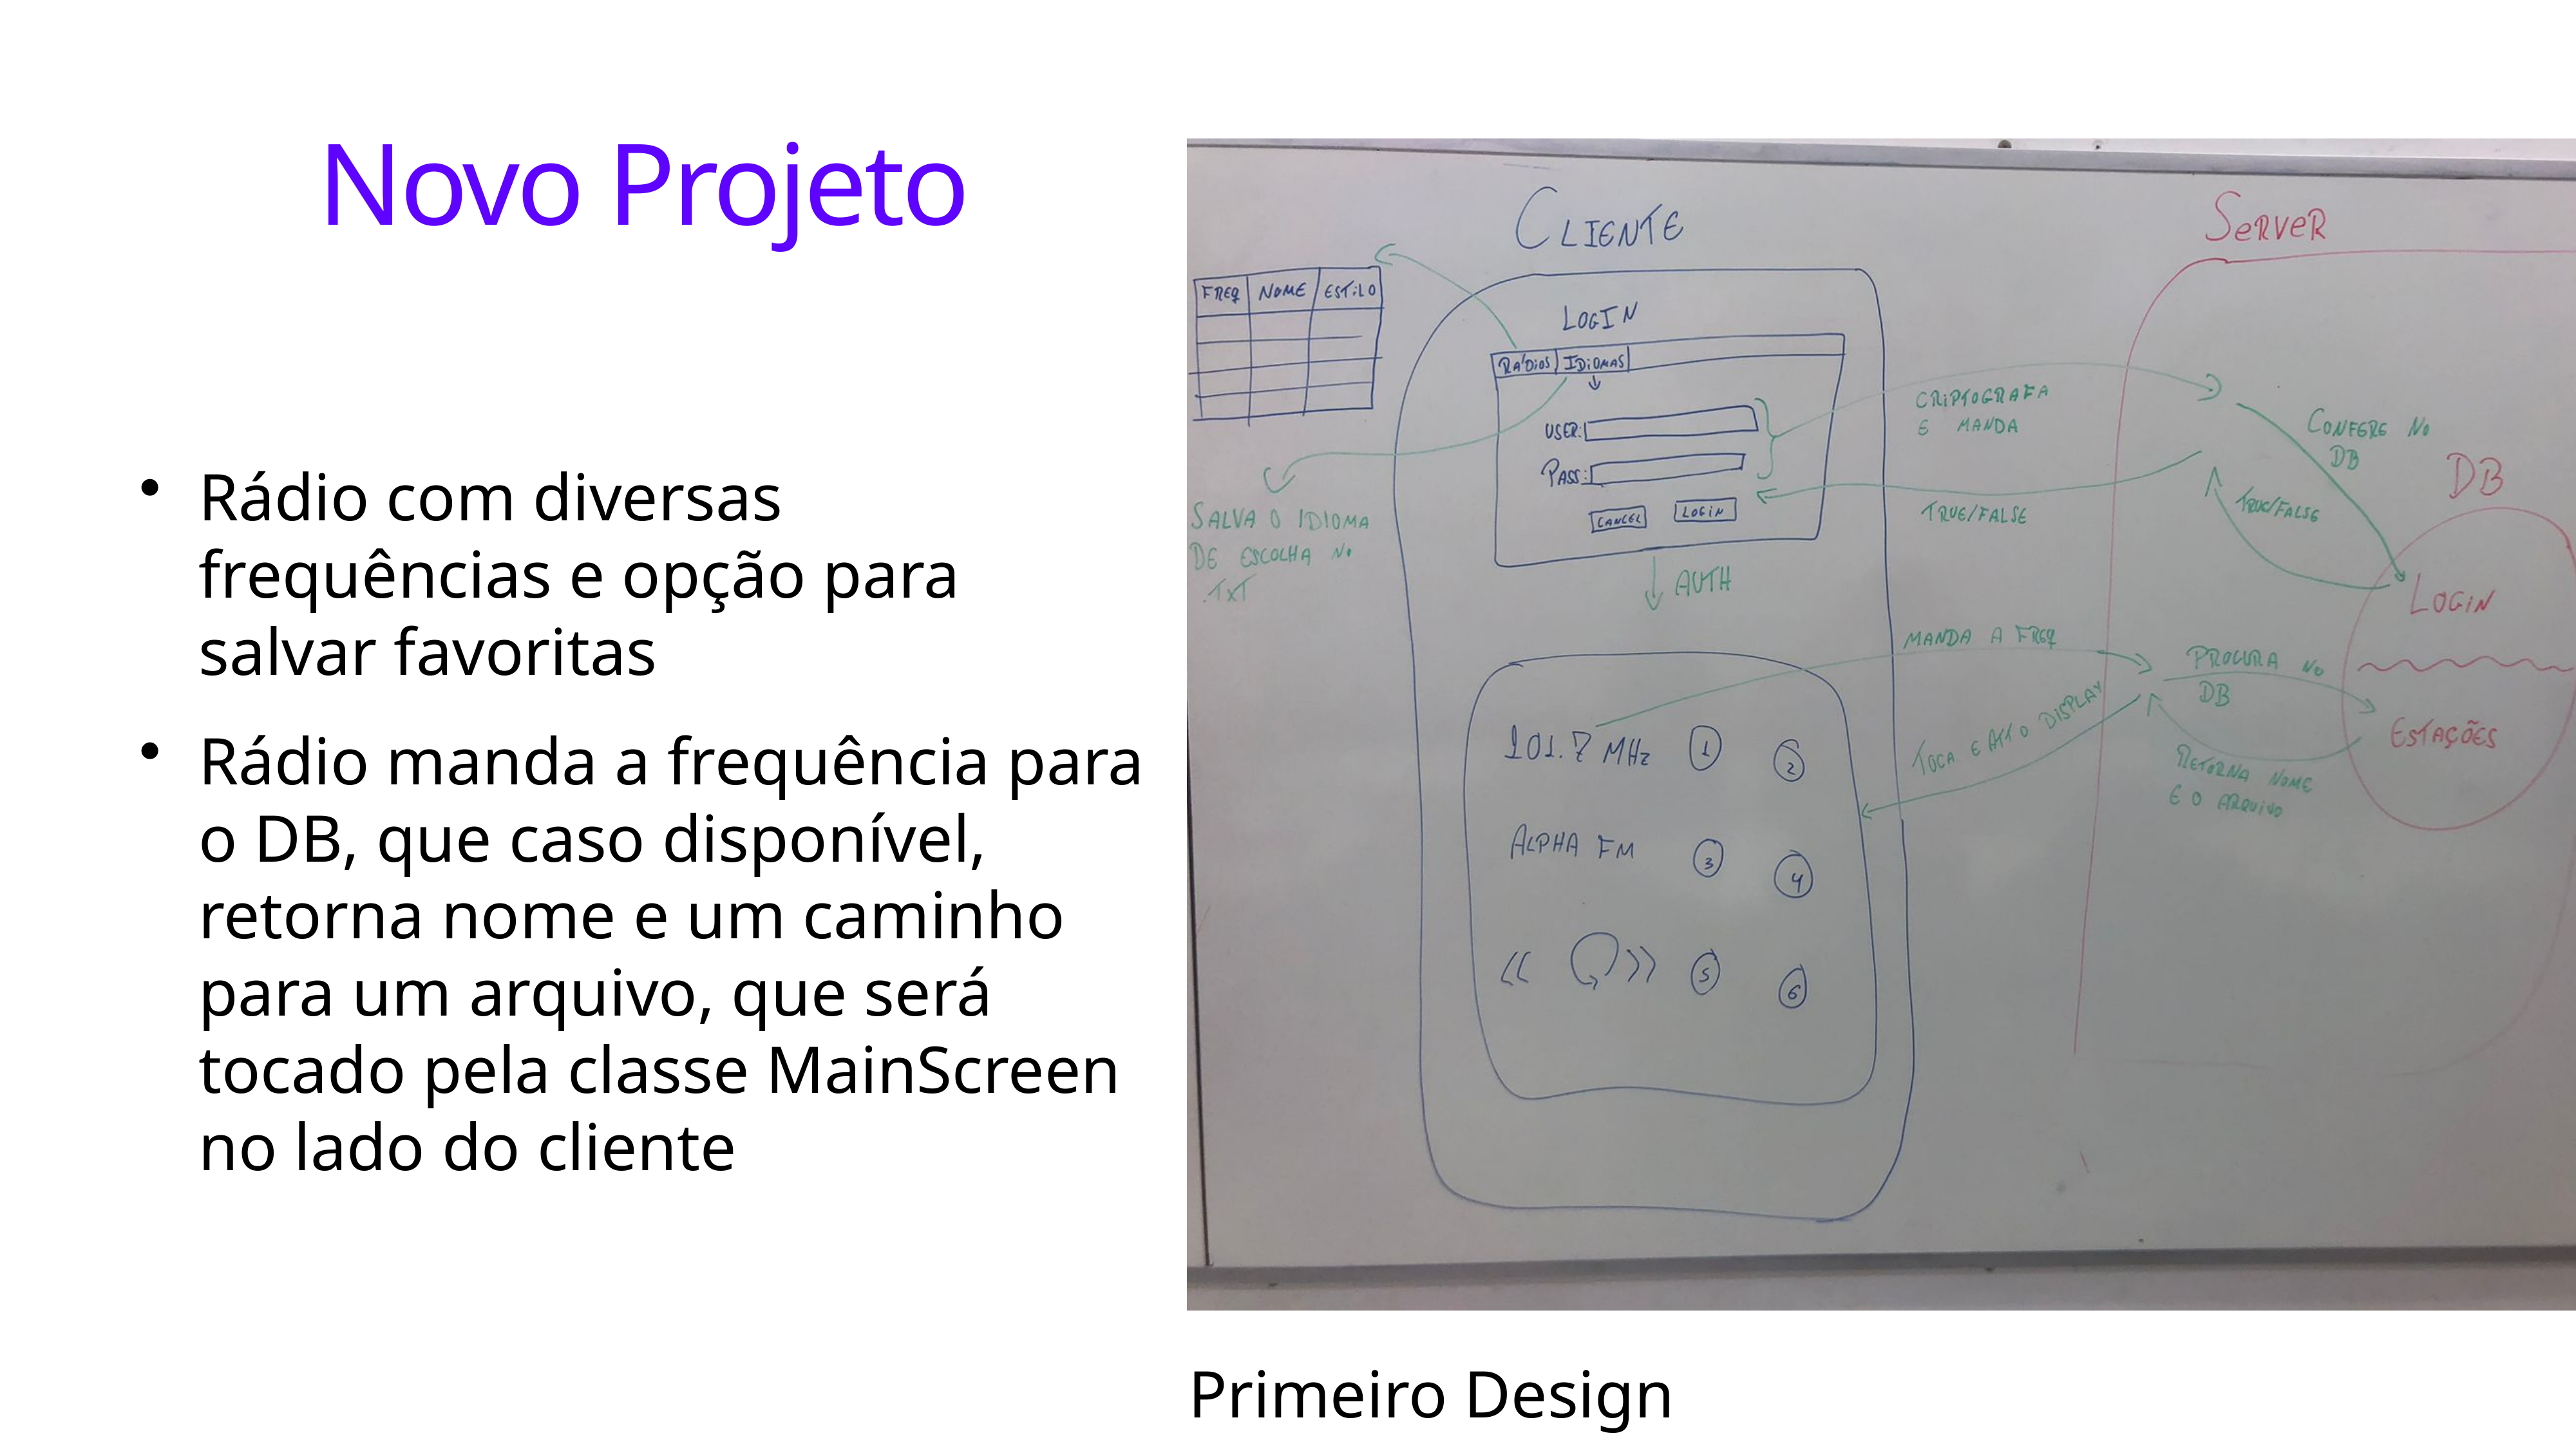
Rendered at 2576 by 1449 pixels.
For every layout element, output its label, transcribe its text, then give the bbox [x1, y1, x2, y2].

list Rádio com diversas frequências e opção para salvar favoritas Rádio manda a frequência para o DB, que caso disponível, retorna nome e um caminho para um arquivo, que será tocado pela classe MainScreen no lado do cliente [133, 450, 1155, 1342]
title Novo Projeto [133, 88, 1155, 253]
picture [1186, 138, 2576, 1311]
text_box Primeiro Design [1182, 1348, 1680, 1436]
